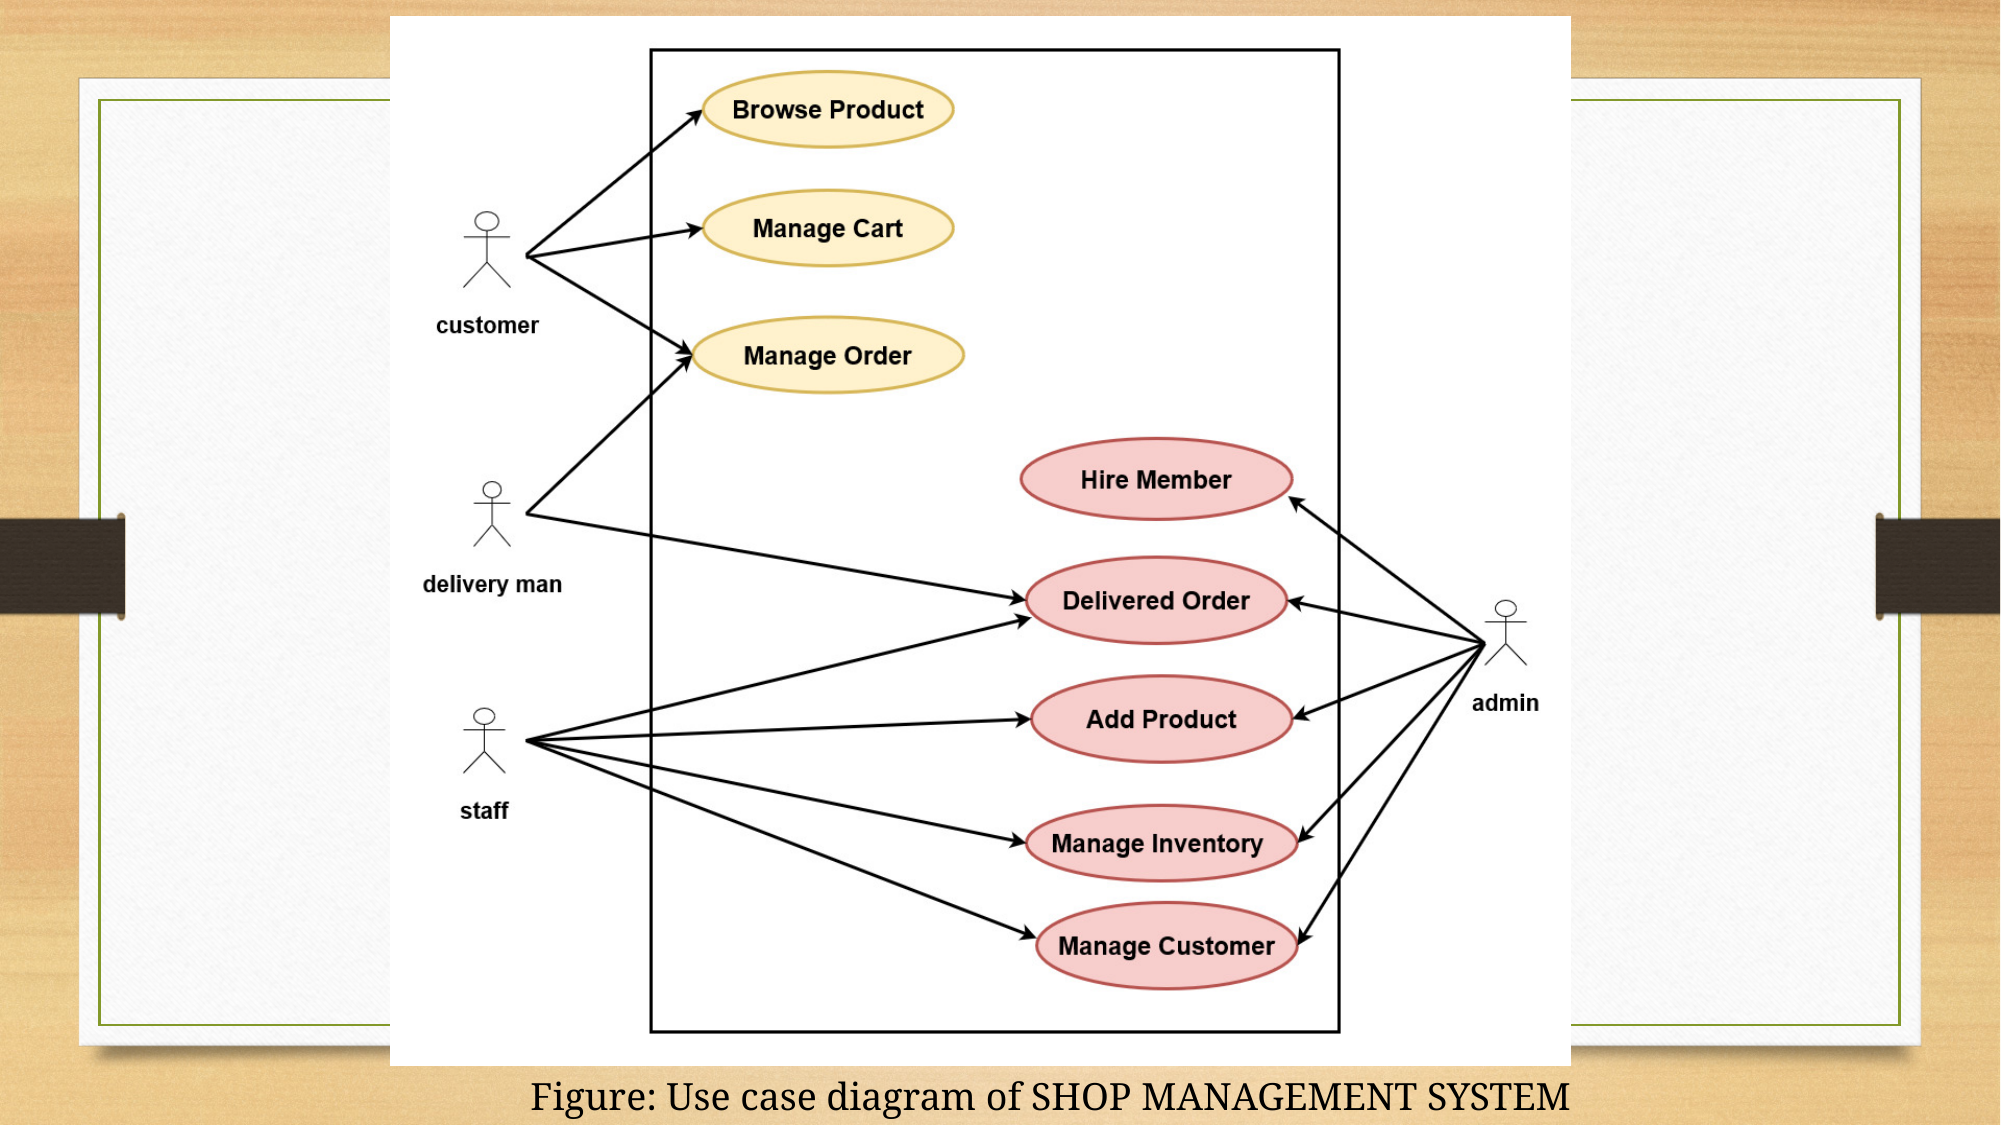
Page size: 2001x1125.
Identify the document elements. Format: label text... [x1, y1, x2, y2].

text_box Figure: Use case diagram of SHOP MANAGEMENT SYSTEM [515, 1065, 1610, 1125]
picture [0, 0, 2001, 1125]
